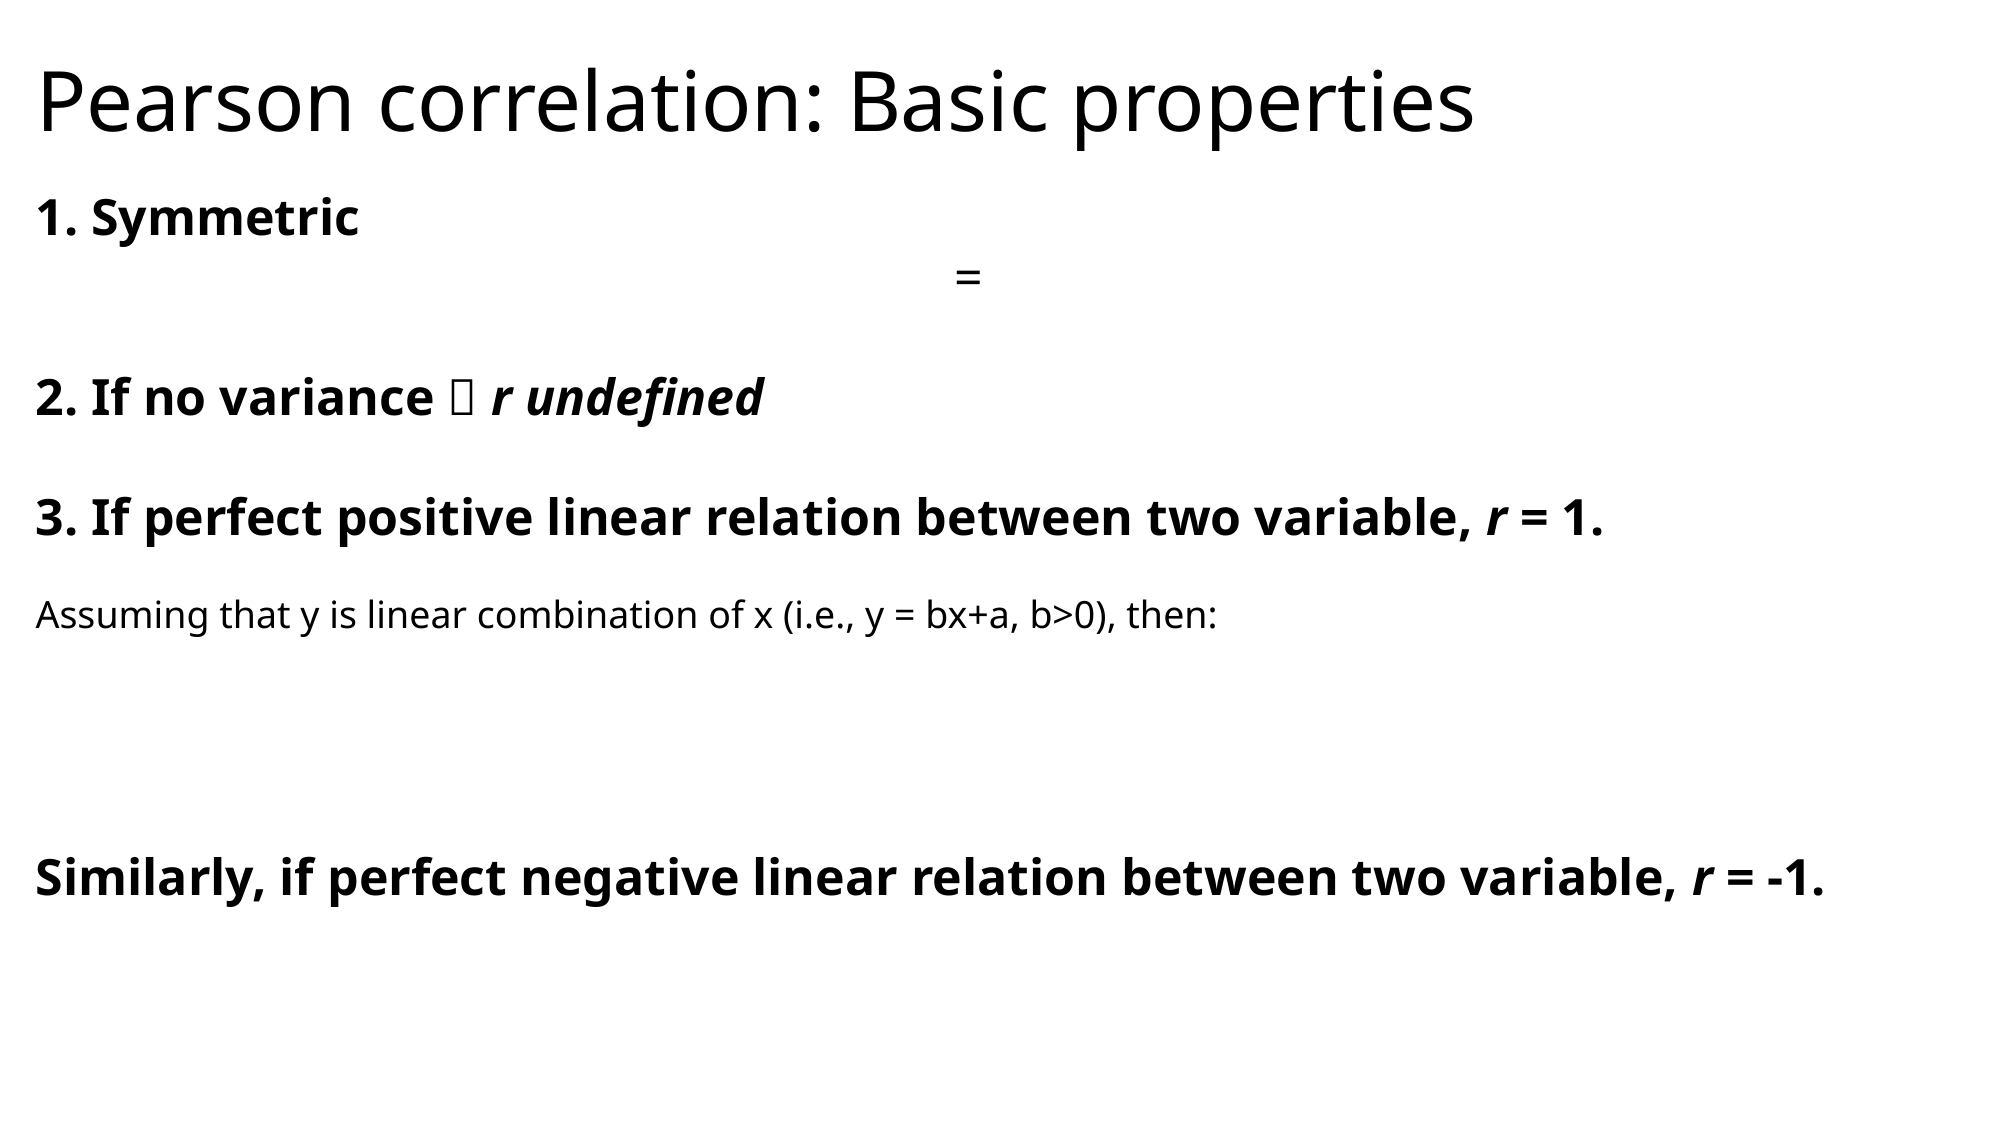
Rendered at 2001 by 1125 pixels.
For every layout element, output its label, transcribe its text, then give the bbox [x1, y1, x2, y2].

title Pearson correlation: Basic properties [21, 13, 1861, 195]
